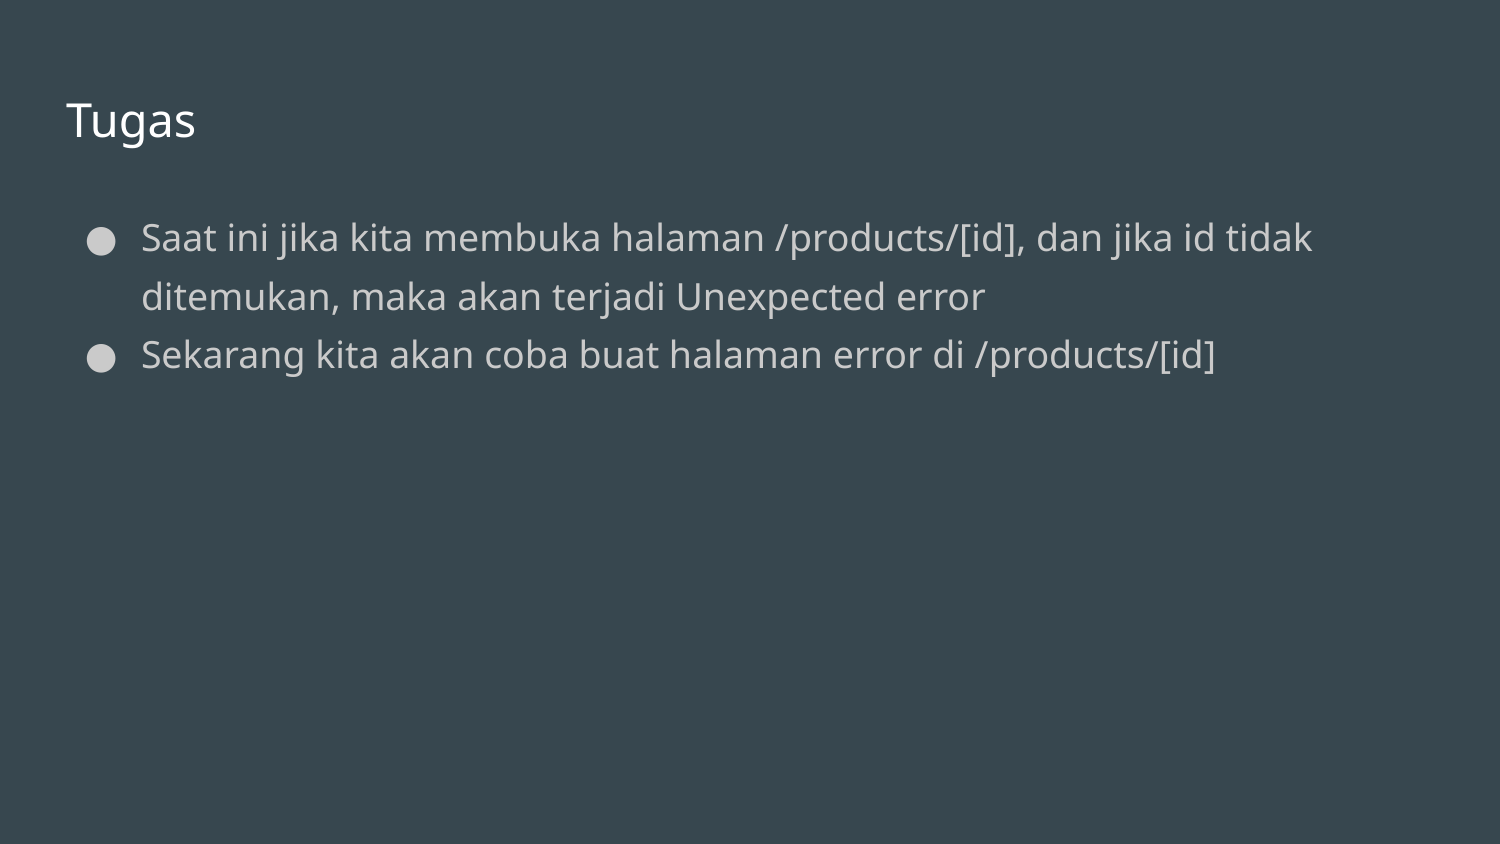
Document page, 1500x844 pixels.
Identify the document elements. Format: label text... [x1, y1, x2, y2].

title Tugas [51, 72, 1449, 167]
list Saat ini jika kita membuka halaman /products/[id], dan jika id tidak ditemukan, maka akan terjadi Unexpected error Sekarang kita akan coba buat halaman error di /products/[id] [51, 189, 1449, 750]
